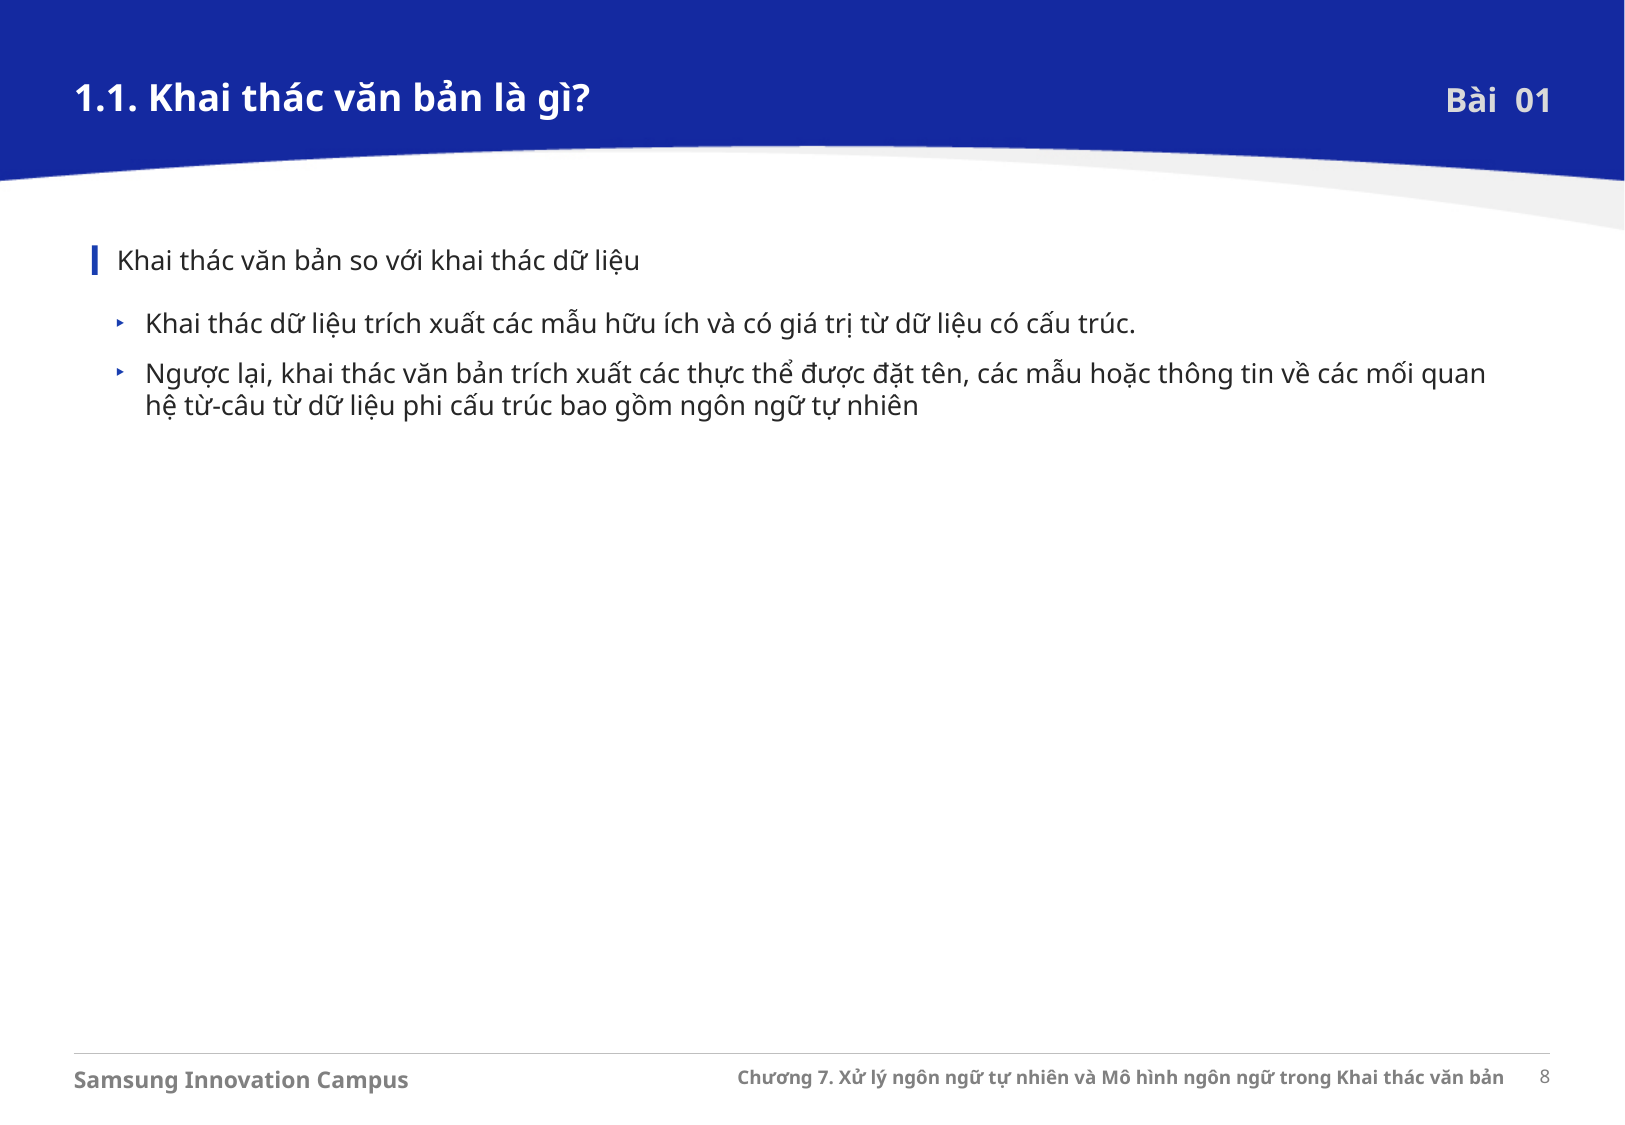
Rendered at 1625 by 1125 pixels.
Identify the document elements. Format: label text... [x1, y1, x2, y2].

text_box Khai thác dữ liệu trích xuất các mẫu hữu ích và có giá trị từ dữ liệu có cấu trúc. Ngược lại, khai thác văn bản trích xuất các thực thể được đặt tên, các mẫu hoặc thông tin về các mối quan hệ từ-câu từ dữ liệu phi cấu trúc bao gồm ngôn ngữ tự nhiên [114, 294, 1532, 434]
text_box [73, 73, 1554, 120]
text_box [91, 243, 1533, 277]
picture [0, 0, 1625, 1125]
